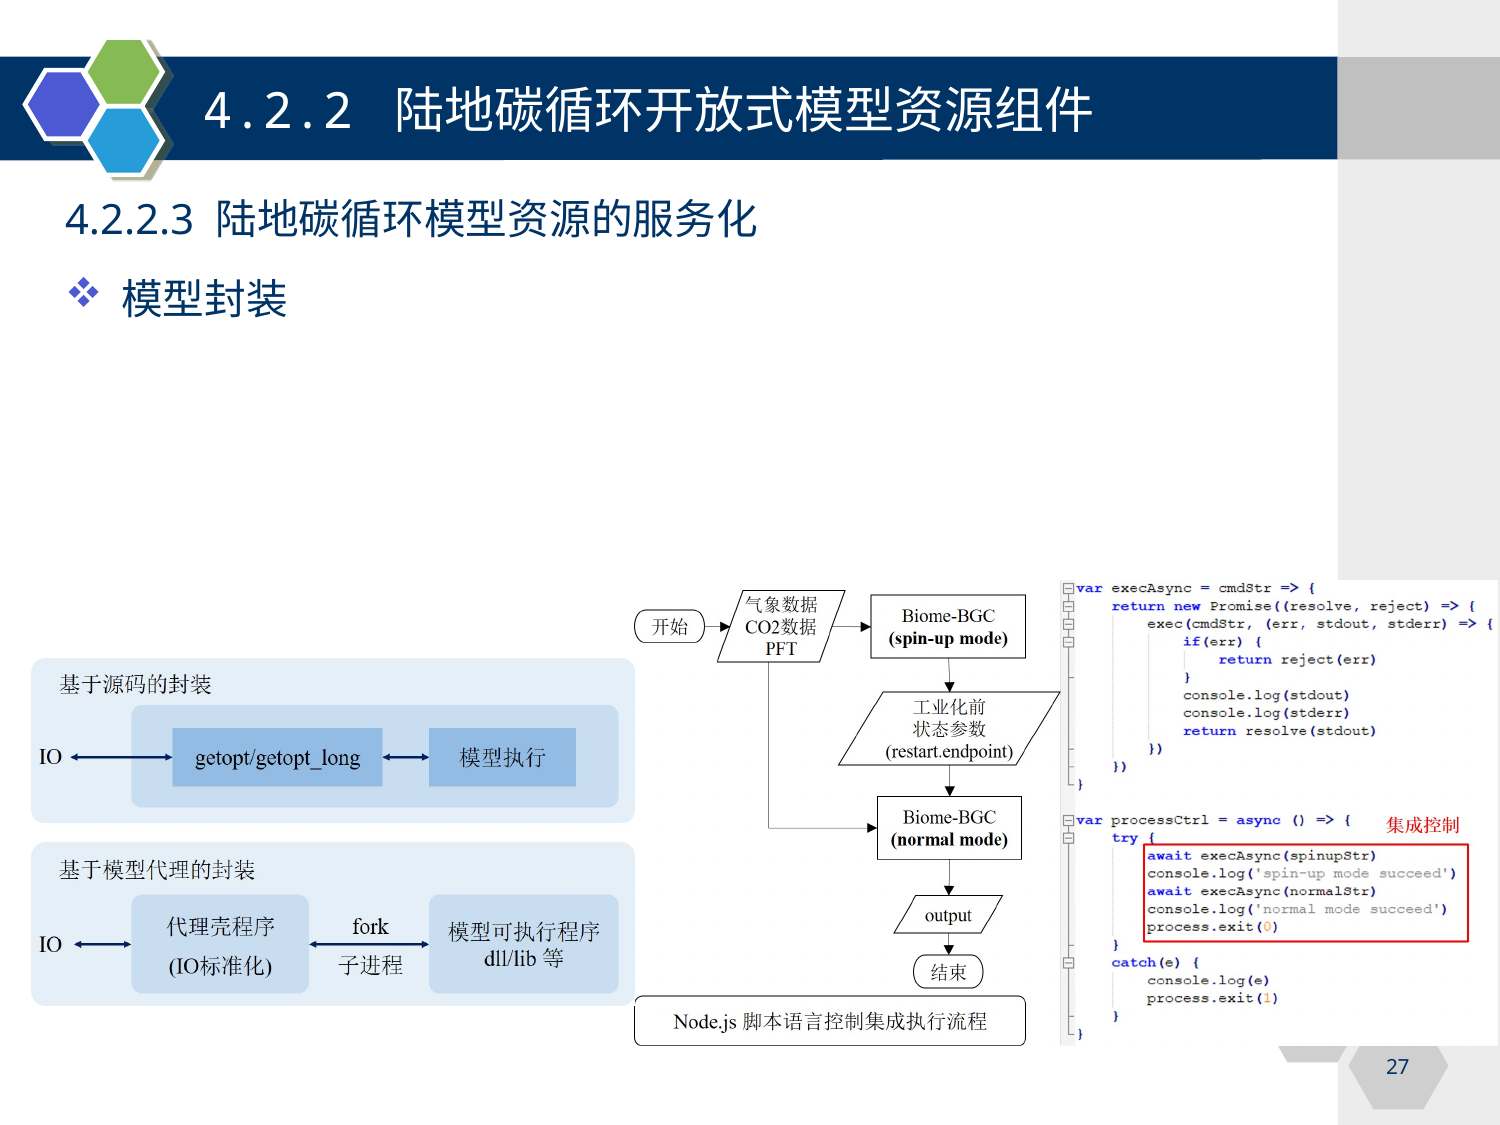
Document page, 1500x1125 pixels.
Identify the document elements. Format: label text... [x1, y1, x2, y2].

list 模型封装 [49, 255, 1341, 656]
picture [24, 580, 1499, 1047]
text_box 4.2.2.3 陆地碳循环模型资源的服务化 [49, 174, 1176, 244]
slide_number 27 [1360, 1055, 1436, 1084]
text_box 4.2.2 陆地碳循环开放式模型资源组件 [187, 62, 1300, 155]
